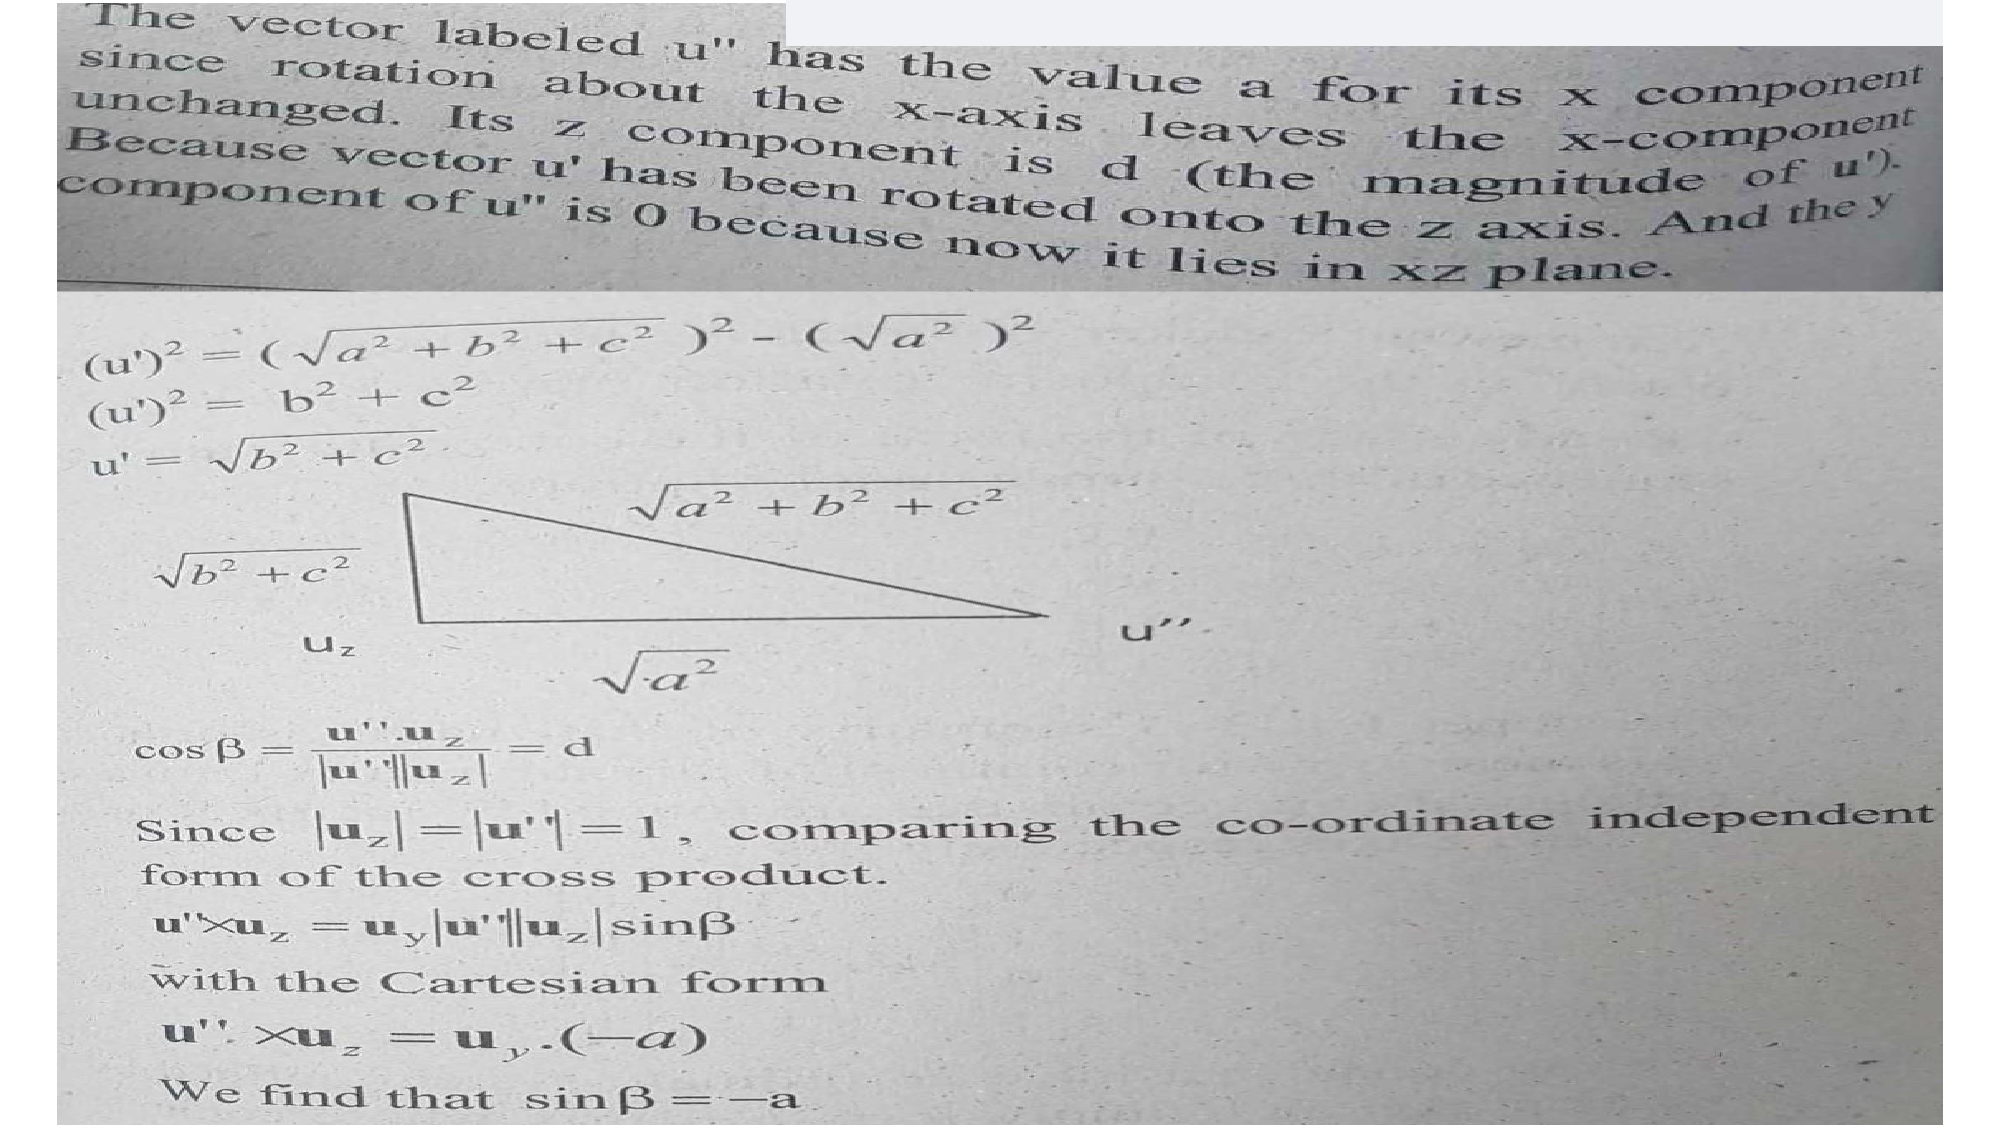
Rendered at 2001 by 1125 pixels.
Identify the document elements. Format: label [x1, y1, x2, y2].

text_box [57, 0, 1943, 1125]
